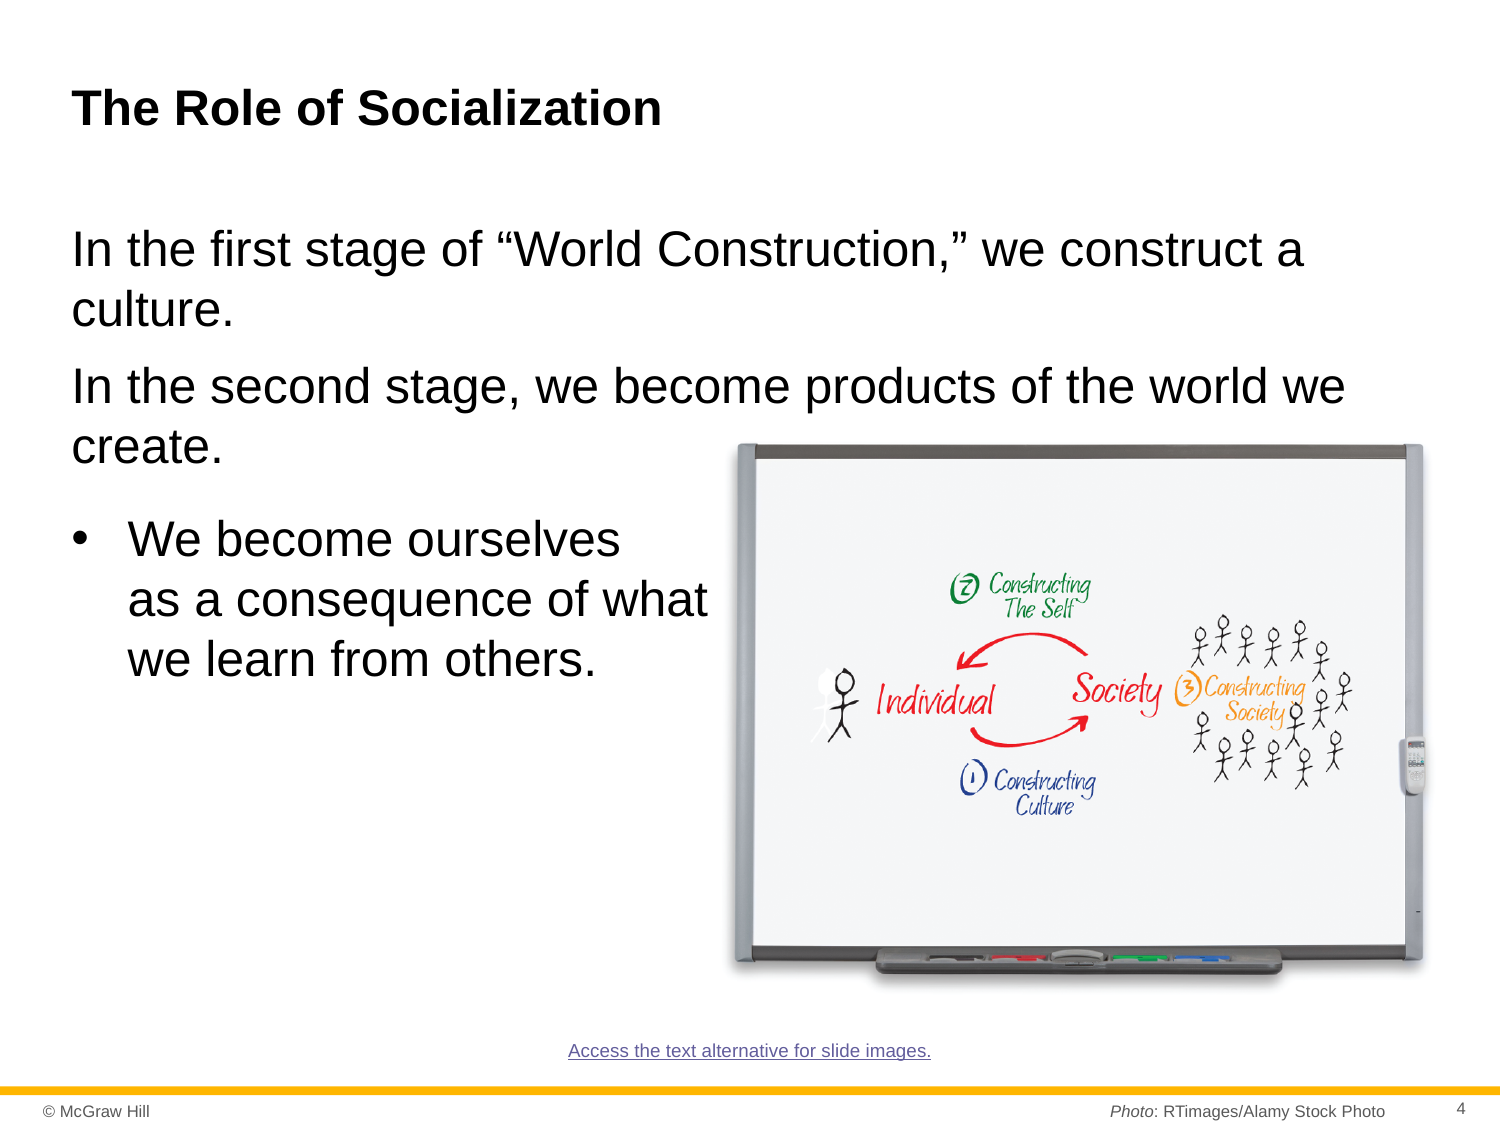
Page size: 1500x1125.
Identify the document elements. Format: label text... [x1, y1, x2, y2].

list Photo: RTimages/Alamy Stock Photo [256, 1096, 1401, 1125]
title The Role of Socialization [56, 50, 1444, 162]
list In the first stage of “World Construction,” we construct a culture. In the second stage, we become products of the world we create. We become ourselves as a consequence of what we learn from others. [56, 209, 1444, 1010]
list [719, 439, 1436, 995]
list Access the text alternative for slide images. [525, 1037, 975, 1069]
